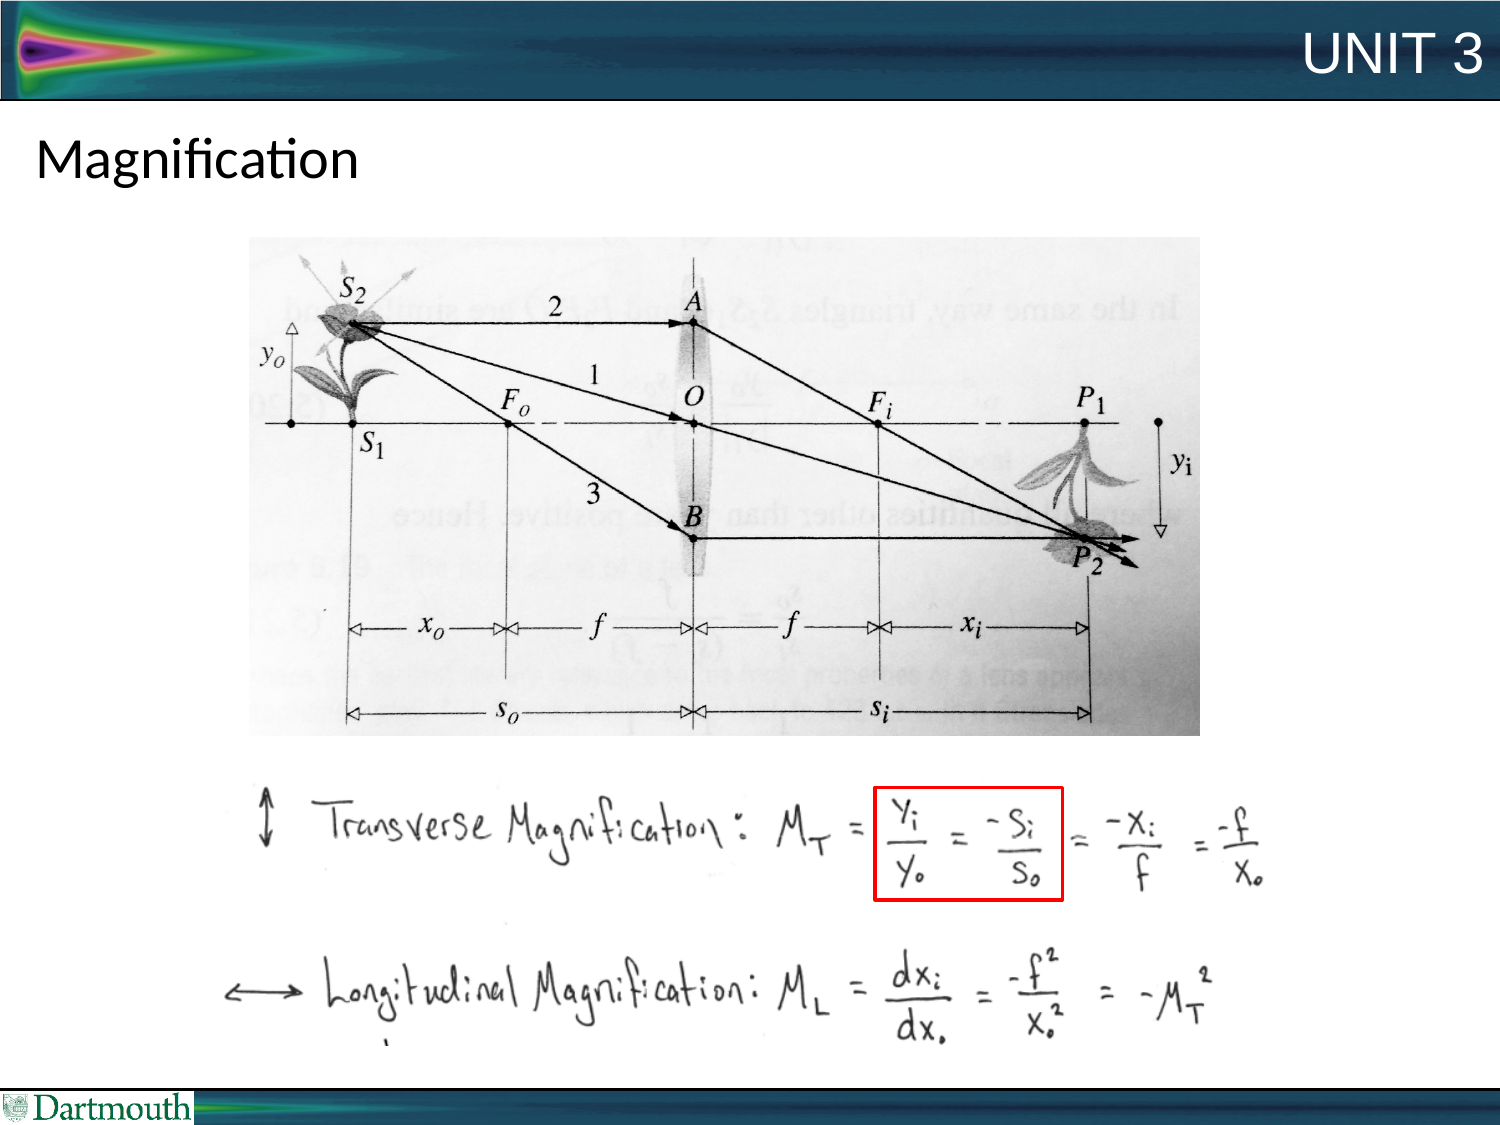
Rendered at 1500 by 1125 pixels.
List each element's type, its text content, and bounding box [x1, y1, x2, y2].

picture [0, 1091, 1500, 1125]
picture [249, 237, 1201, 736]
picture [212, 774, 1281, 1046]
text_box Magnification [20, 112, 376, 198]
picture [2, 1, 287, 99]
title Unit 3 [287, 0, 1500, 100]
